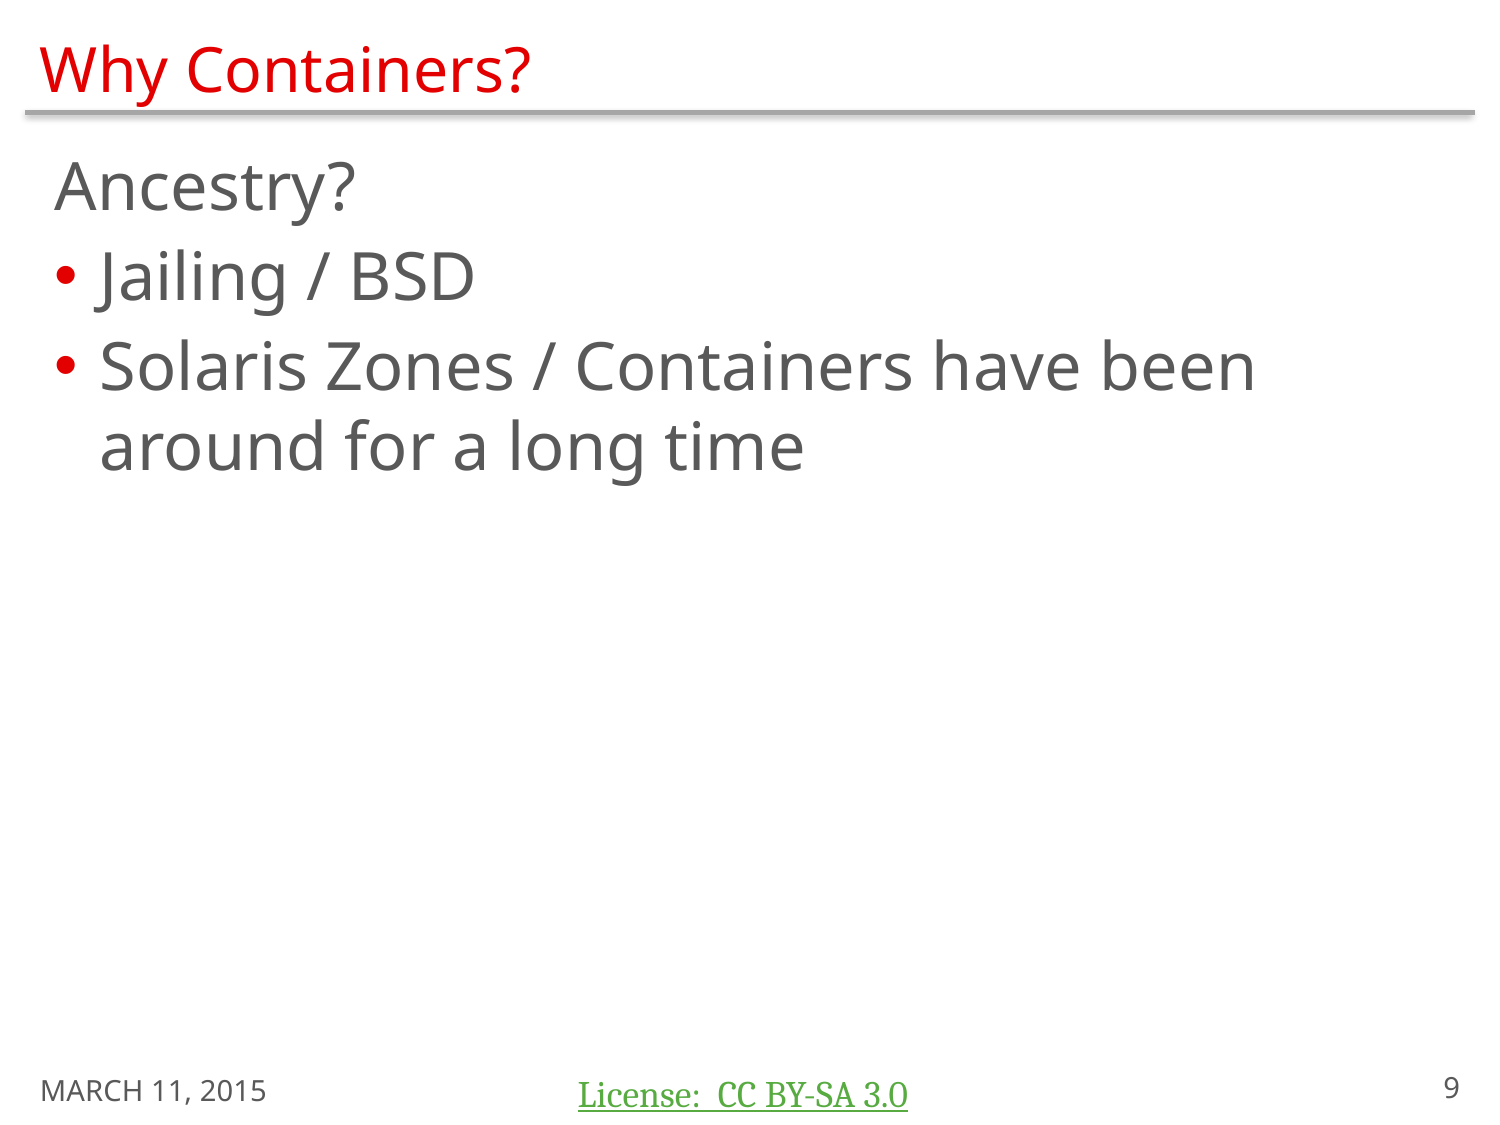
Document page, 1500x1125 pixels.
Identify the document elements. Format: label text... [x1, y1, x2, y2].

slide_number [24, 1065, 441, 1114]
list Ancestry? Jailing / BSD Solaris Zones / Containers have been around for a long time [24, 136, 1475, 1055]
title Why Containers? [24, 22, 1475, 113]
slide_number 8 [1301, 1065, 1475, 1114]
